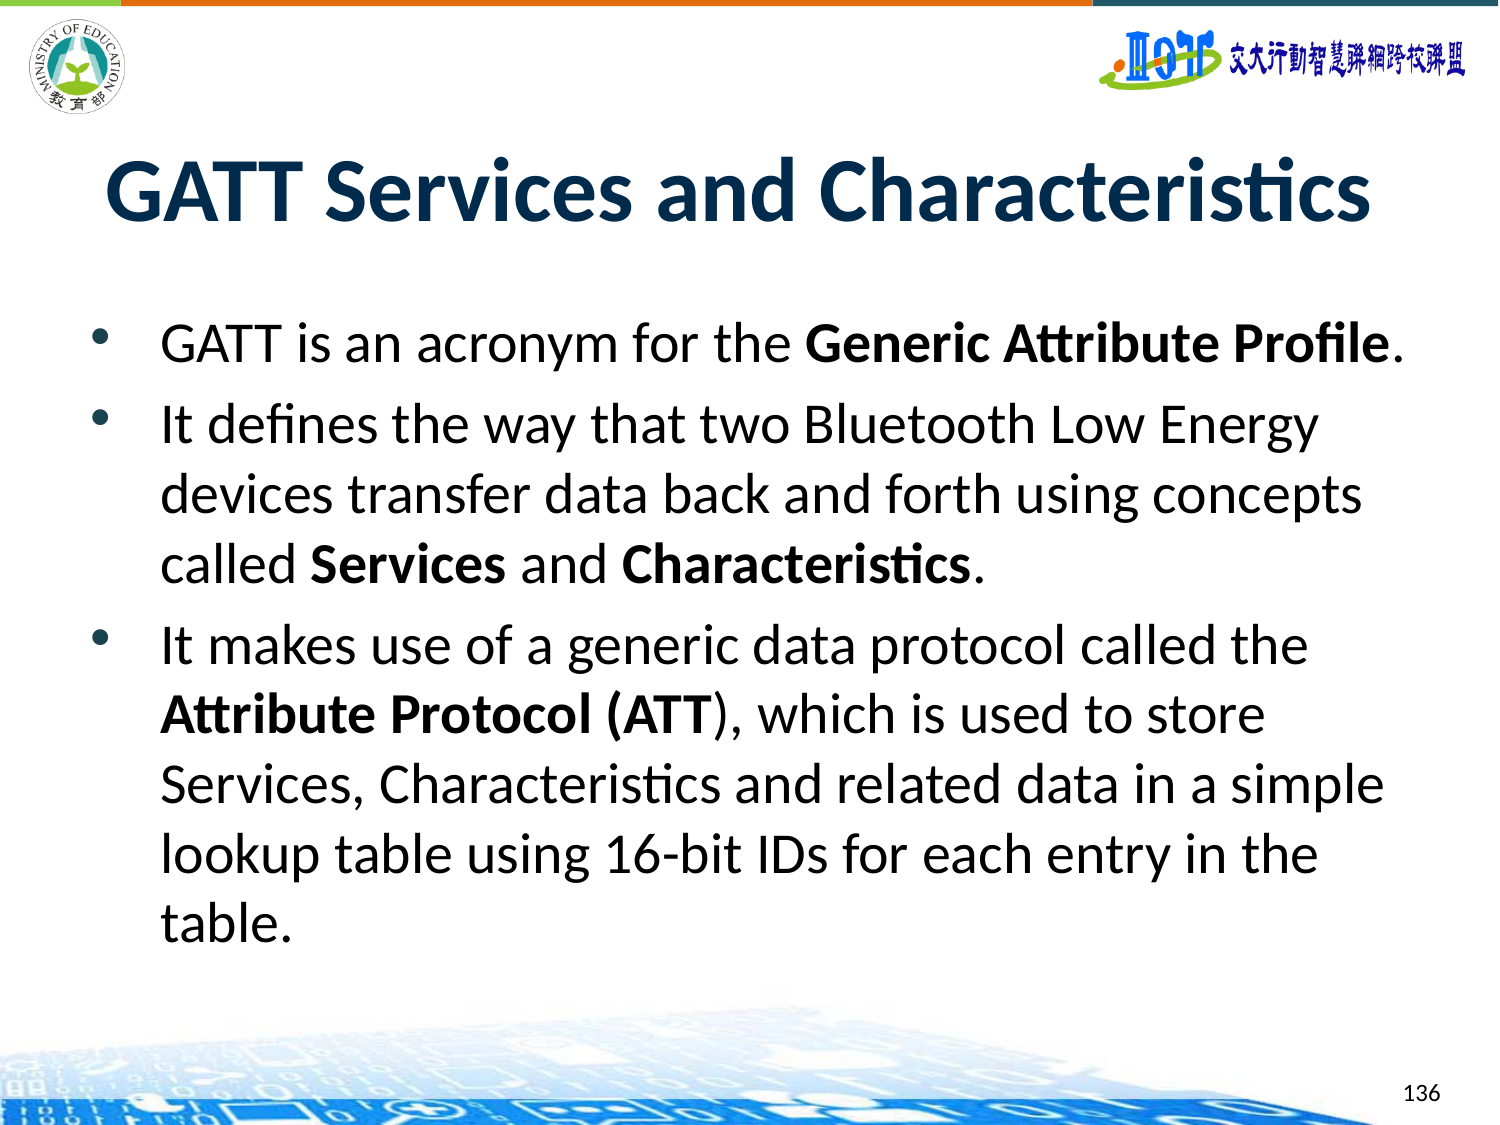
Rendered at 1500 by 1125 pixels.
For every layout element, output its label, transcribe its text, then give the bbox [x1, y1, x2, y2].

slide_number 136 [1387, 1069, 1484, 1125]
picture [1099, 30, 1465, 90]
title GATT Services and Characteristics [75, 101, 1425, 268]
picture [29, 19, 125, 114]
list GATT is an acronym for the Generic Attribute Profile. It defines the way that two Bluetooth Low Energy devices transfer data back and forth using concepts called Services and Characteristics. It makes use of a generic data protocol called the Attribute Protocol (ATT), which is used to store Services, Characteristics and related data in a simple lookup table using 16-bit IDs for each entry in the table. [75, 297, 1425, 1024]
picture [0, 987, 1377, 1125]
